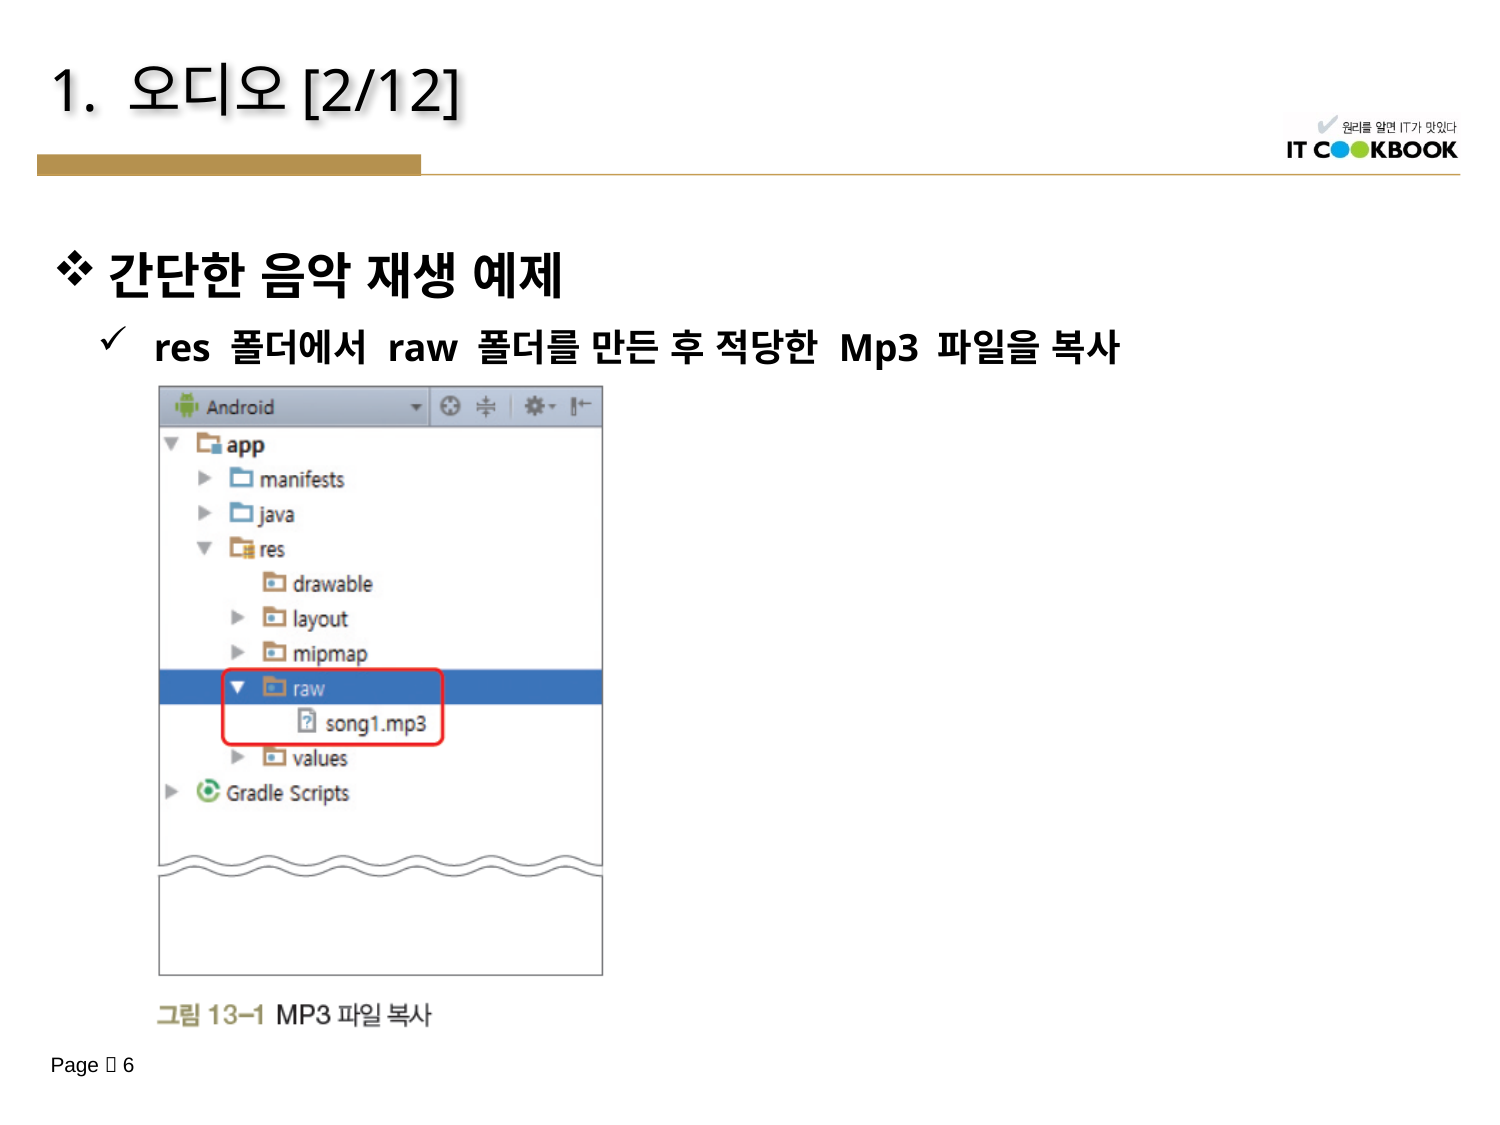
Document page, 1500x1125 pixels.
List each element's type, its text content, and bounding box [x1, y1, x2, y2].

list 간단한 음악 재생 예제 res 폴더에서 raw 폴더를 만든 후 적당한 Mp3 파일을 복사 [8, 243, 1480, 1031]
title 1. 오디오[2/12] [48, 53, 1500, 161]
picture [152, 383, 610, 1033]
